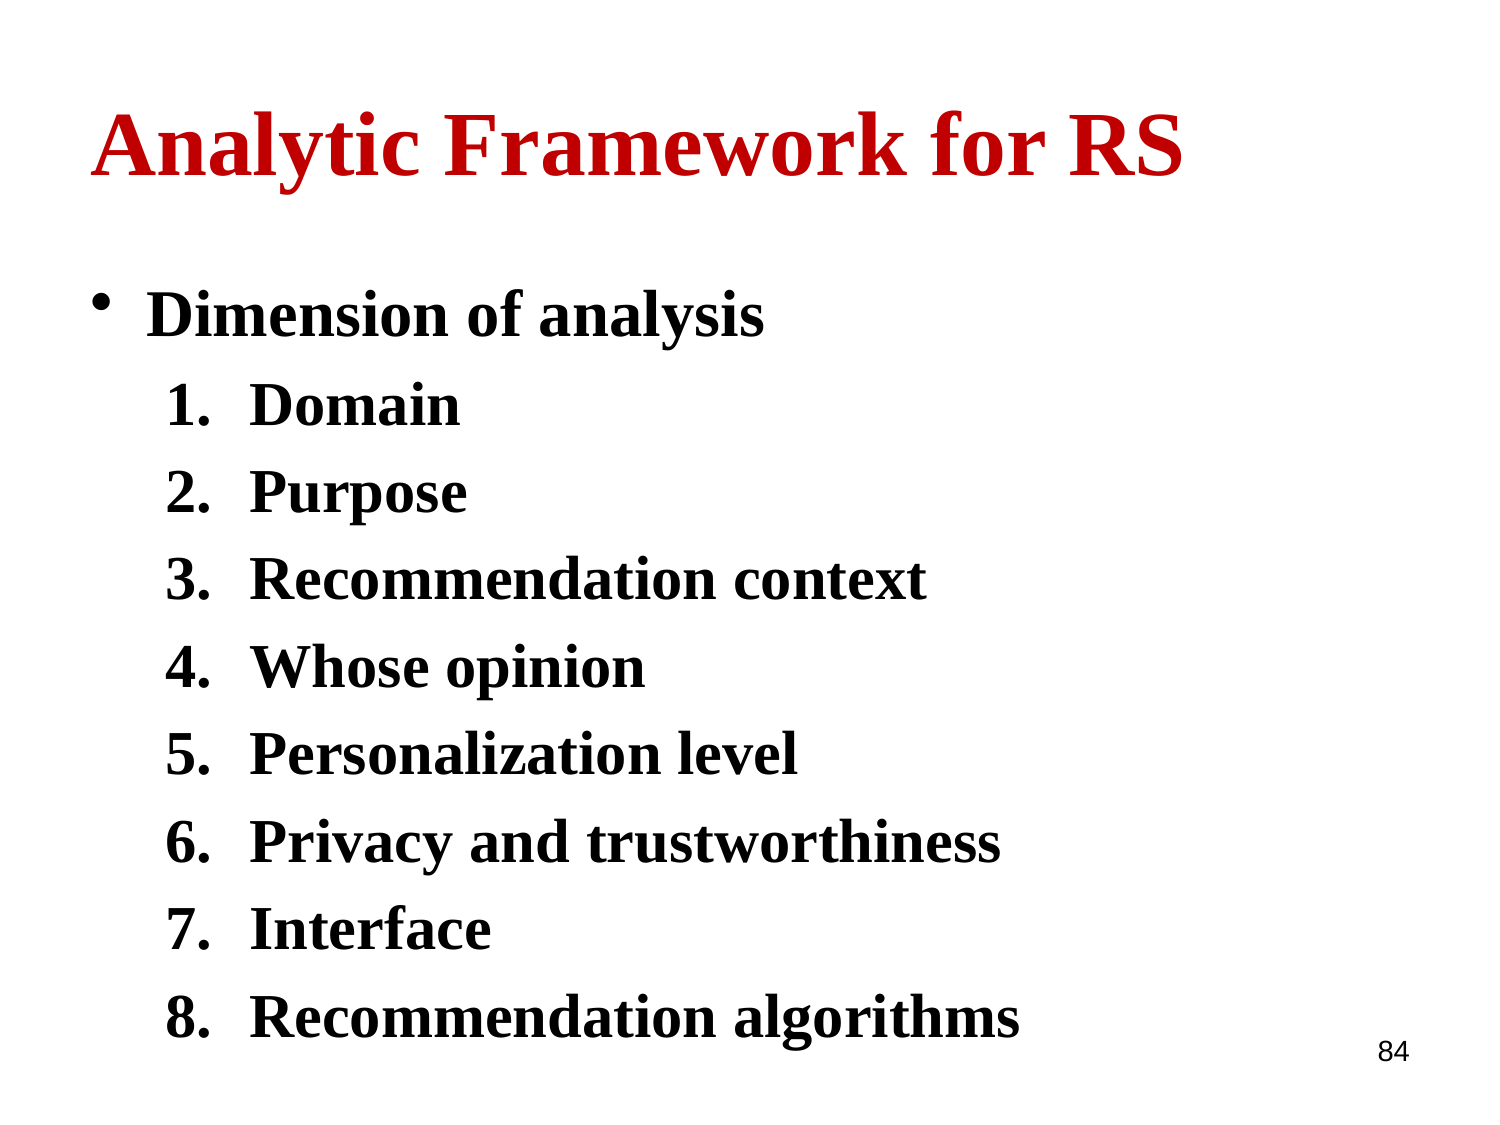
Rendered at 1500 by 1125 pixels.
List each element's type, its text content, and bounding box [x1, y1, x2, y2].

list Dimension of analysis Domain Purpose Recommendation context Whose opinion Personalization level Privacy and trustworthiness Interface Recommendation algorithms [75, 262, 1500, 1005]
title Analytic Framework for RS [75, 45, 1425, 233]
slide_number 84 [1074, 1024, 1425, 1103]
